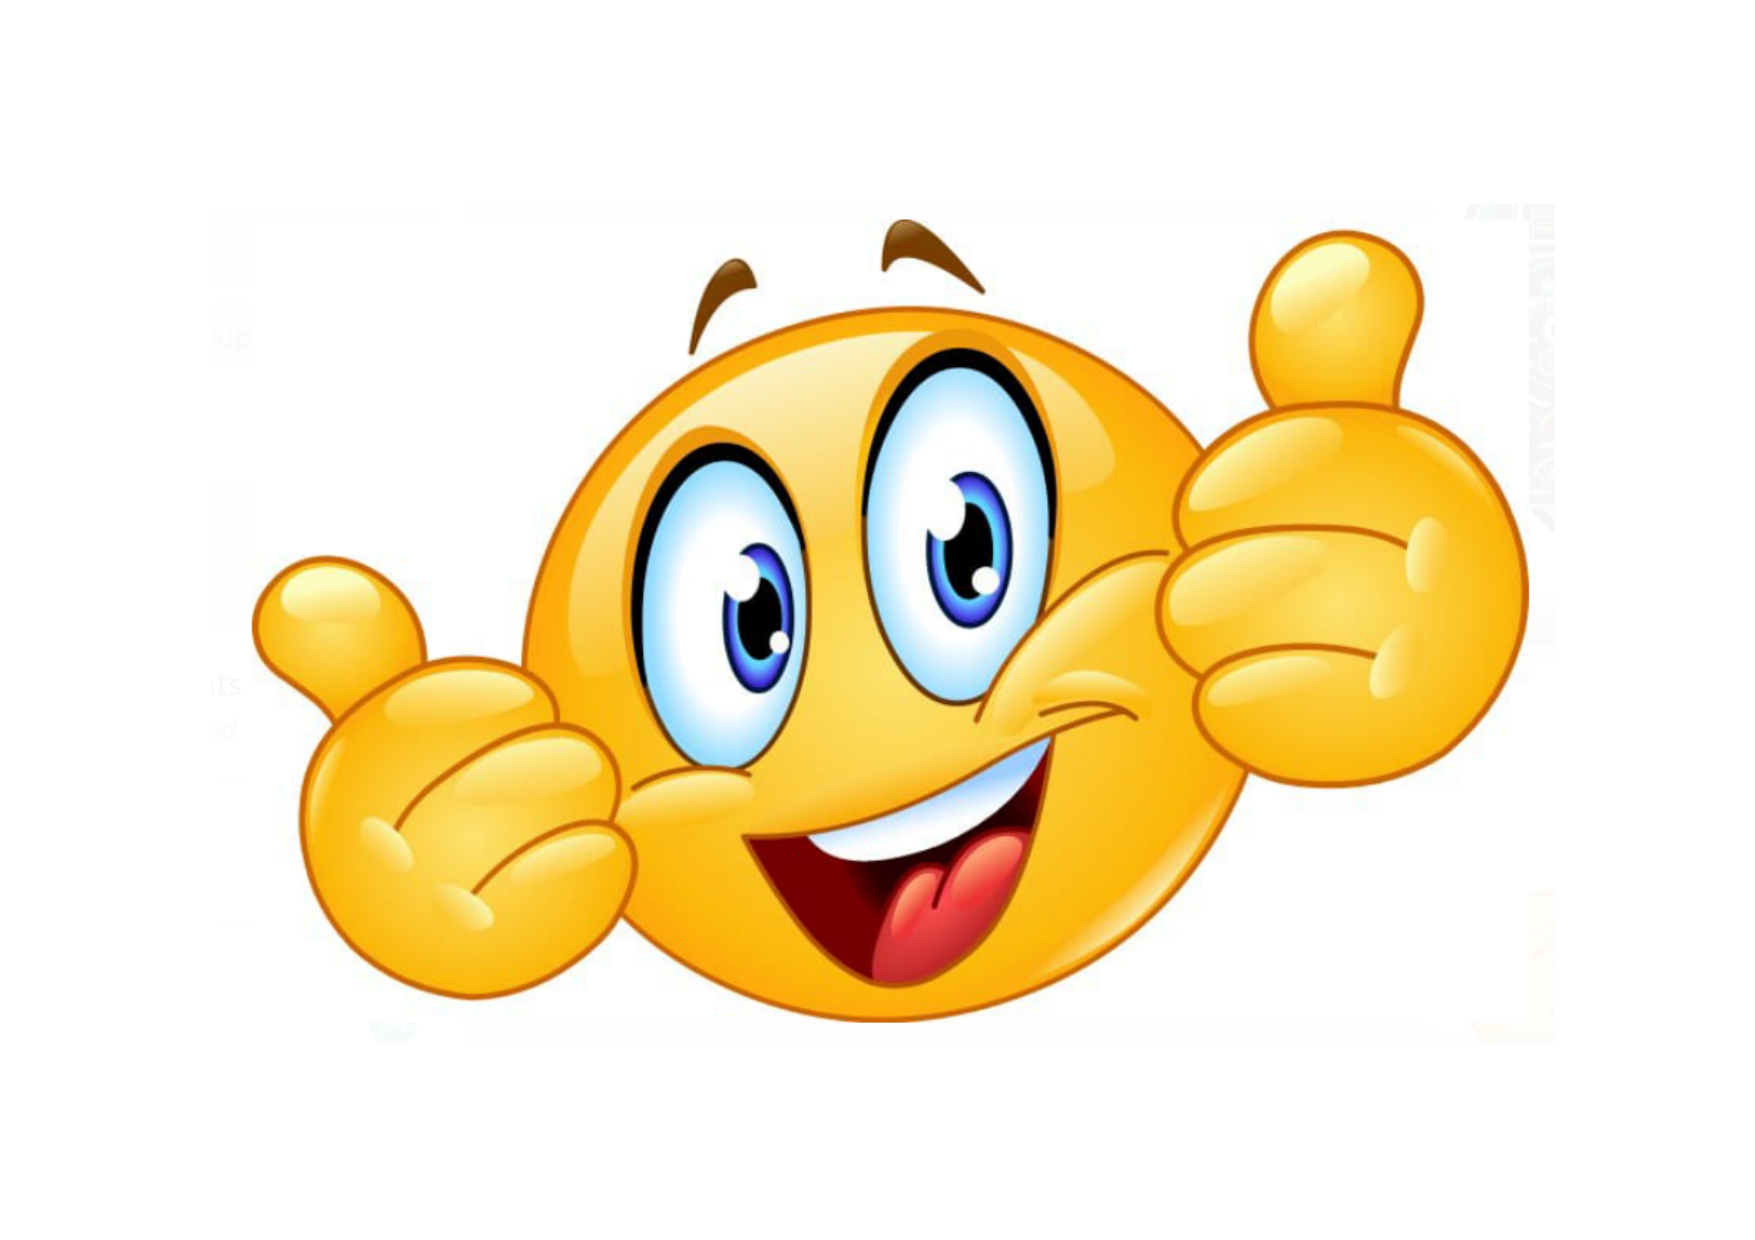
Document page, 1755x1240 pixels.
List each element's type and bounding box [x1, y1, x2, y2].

picture [212, 204, 1555, 1043]
